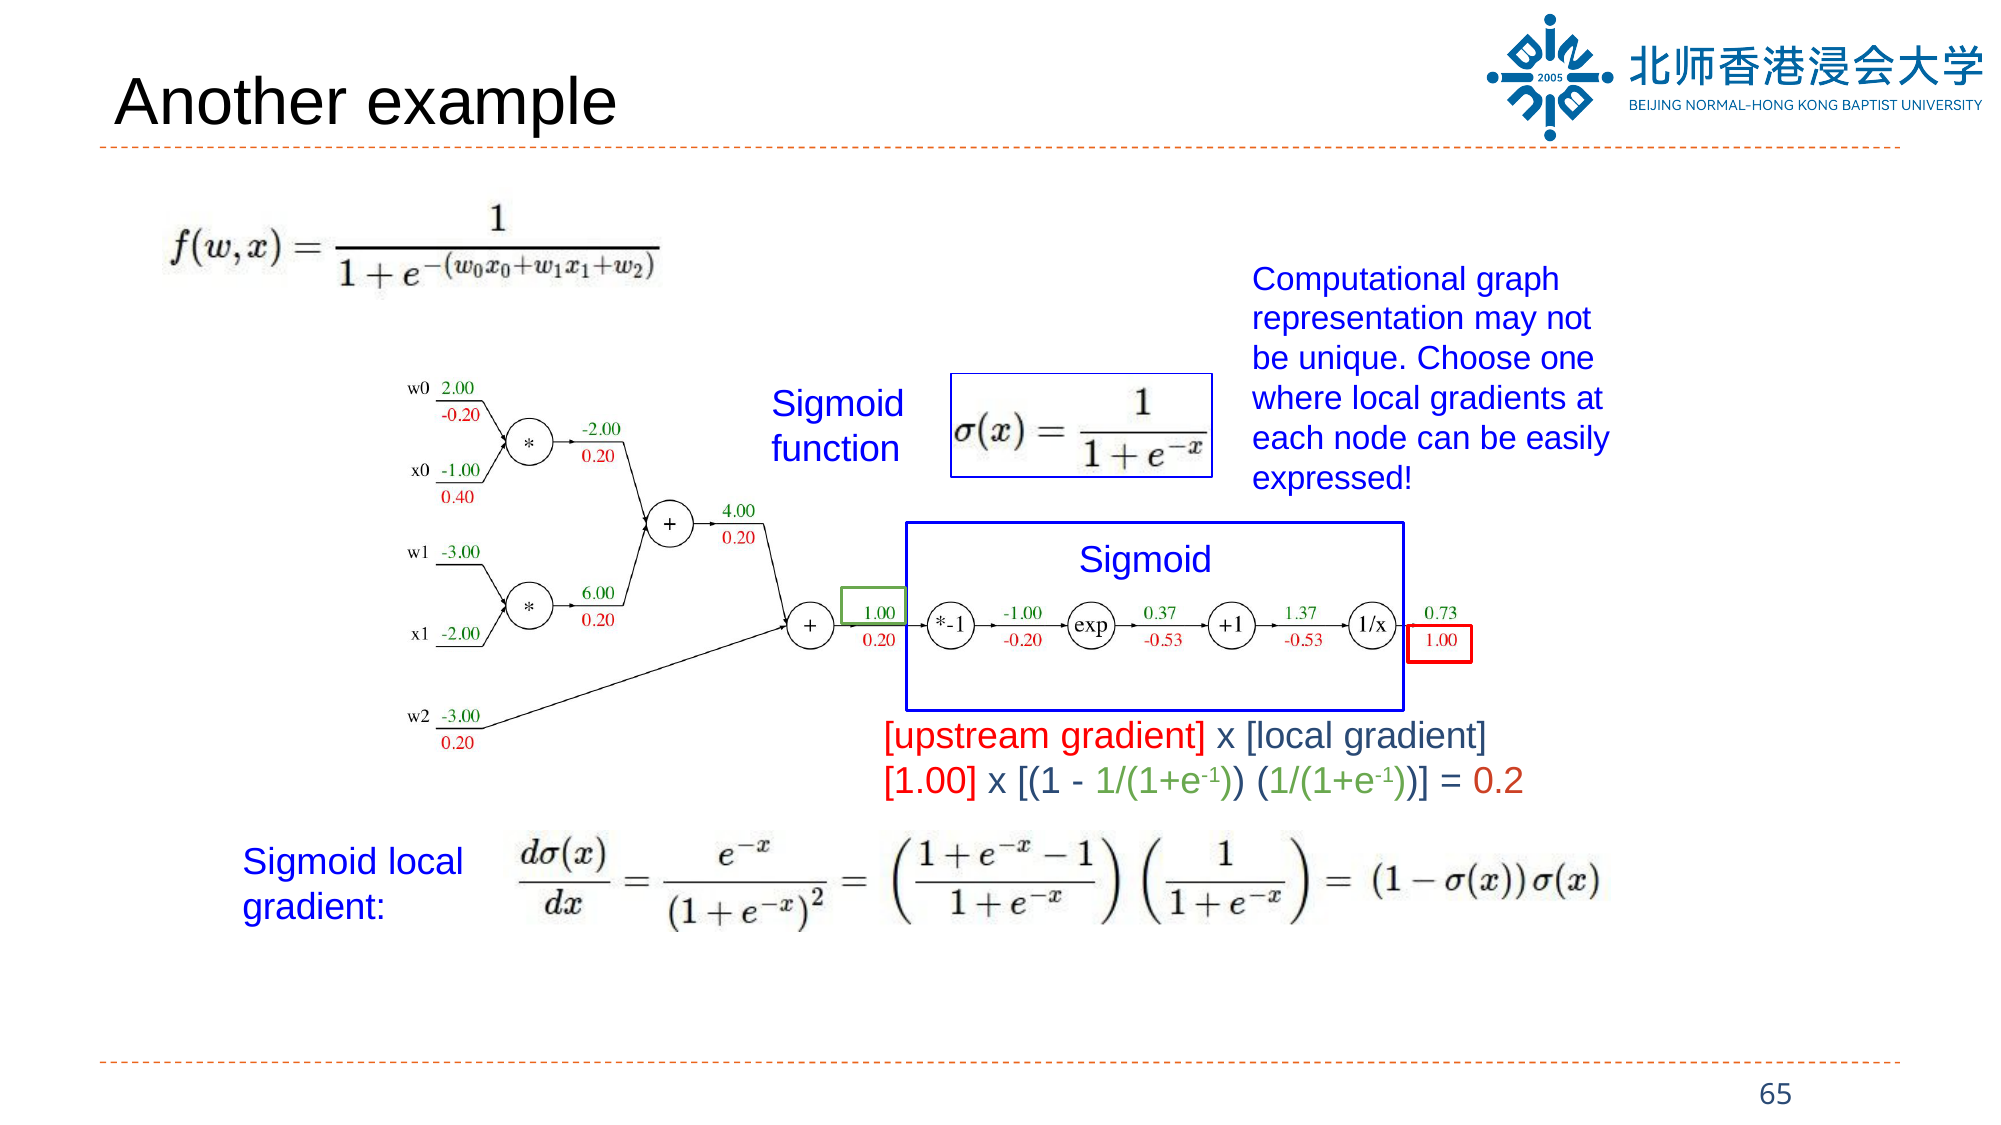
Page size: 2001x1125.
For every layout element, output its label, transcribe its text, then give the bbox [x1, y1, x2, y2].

text_box [upstream gradient] x [local gradient] [1.00] x [(1 - 1/(1+e-1)) (1/(1+e-1))] = 0.2 [877, 709, 1538, 802]
picture [1469, 0, 2000, 156]
picture [162, 187, 663, 301]
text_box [407, 377, 1467, 752]
text_box Computational graph representation may not be unique. Choose one where local gradients at each node can be easily expressed! [1249, 254, 1614, 497]
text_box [839, 372, 1474, 664]
title Another example [99, 24, 1900, 146]
picture [503, 830, 1611, 933]
text_box Sigmoid local gradient: [240, 836, 468, 927]
